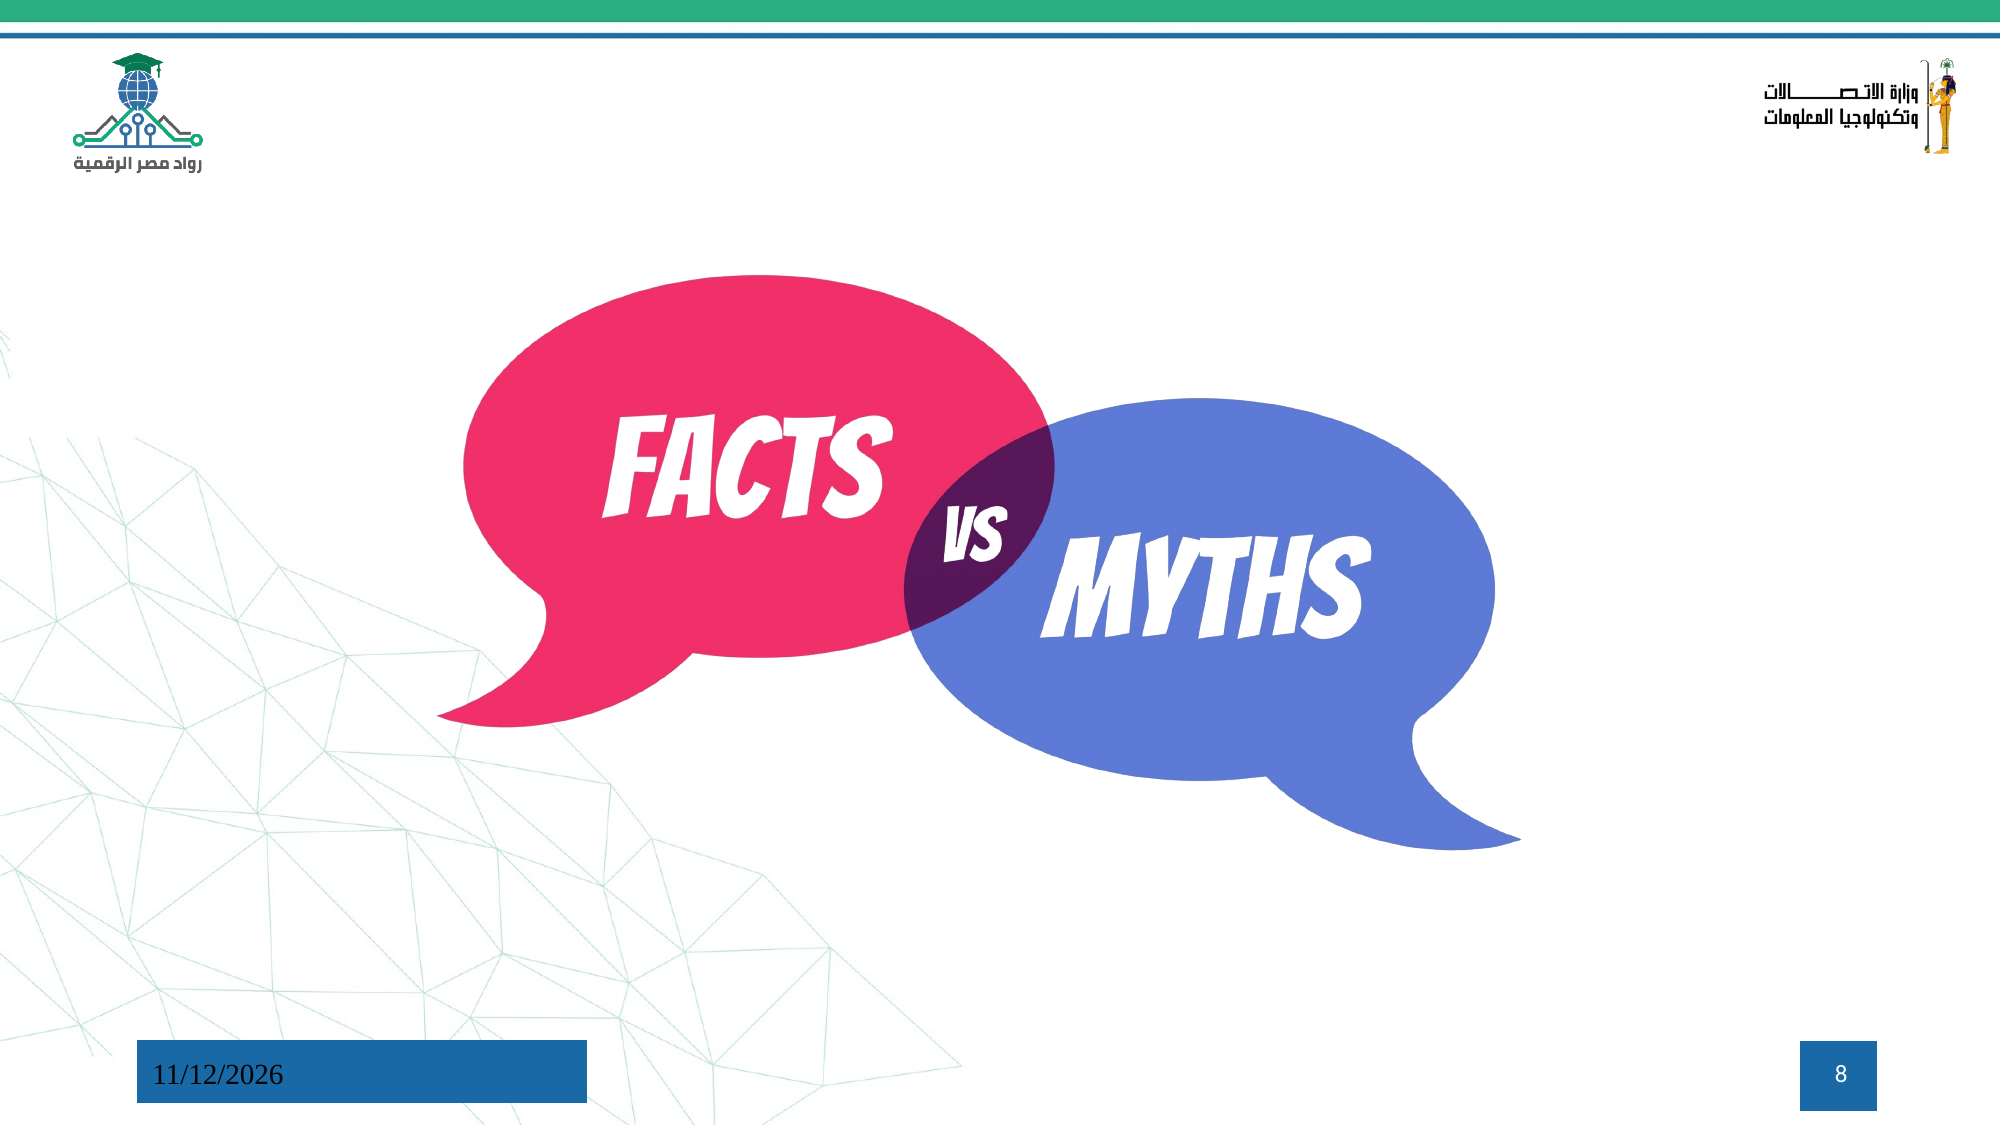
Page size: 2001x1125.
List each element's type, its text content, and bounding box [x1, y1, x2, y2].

picture [0, 0, 2000, 1125]
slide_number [137, 1042, 588, 1103]
slide_number 8 [1412, 1042, 1863, 1103]
